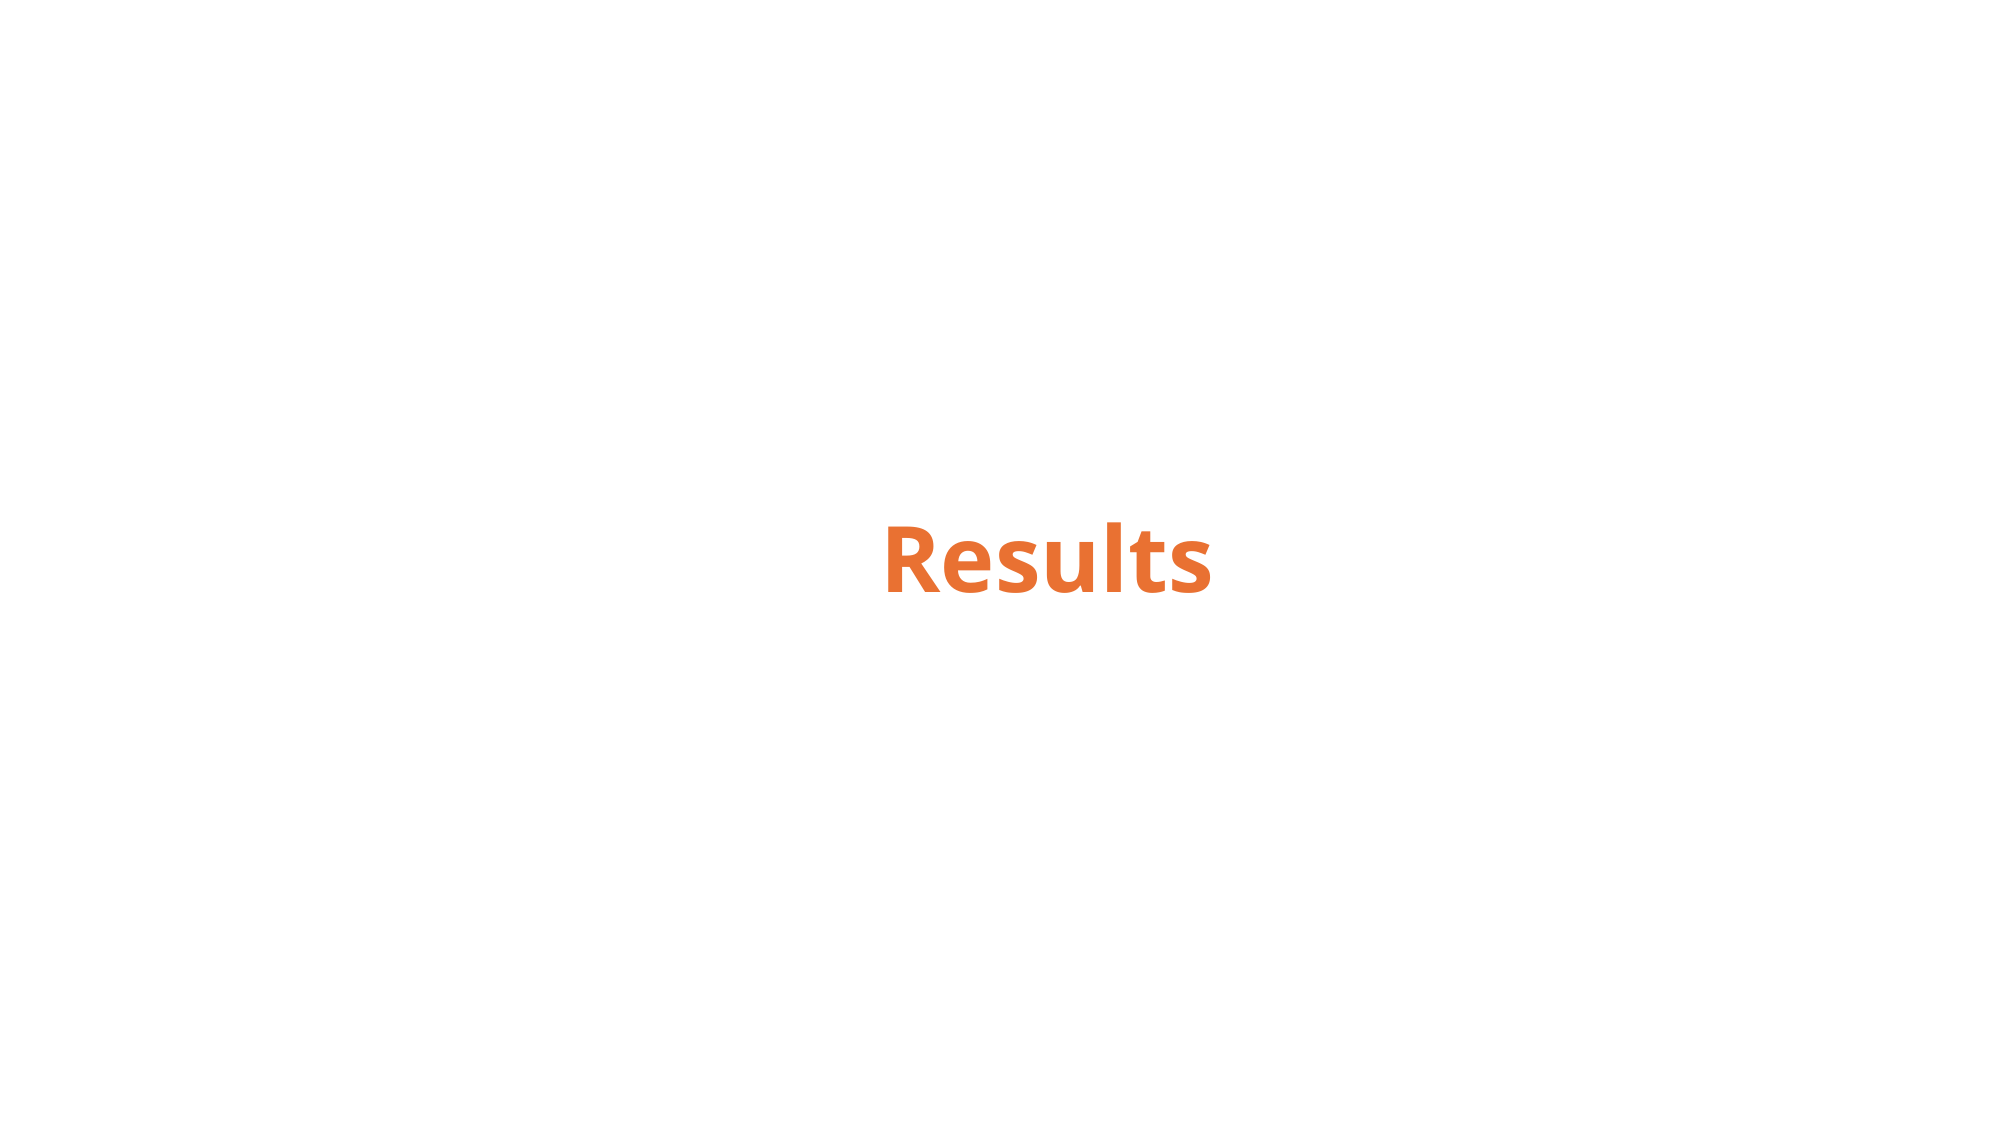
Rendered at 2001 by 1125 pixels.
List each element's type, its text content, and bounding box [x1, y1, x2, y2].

title Results [184, 453, 1910, 672]
